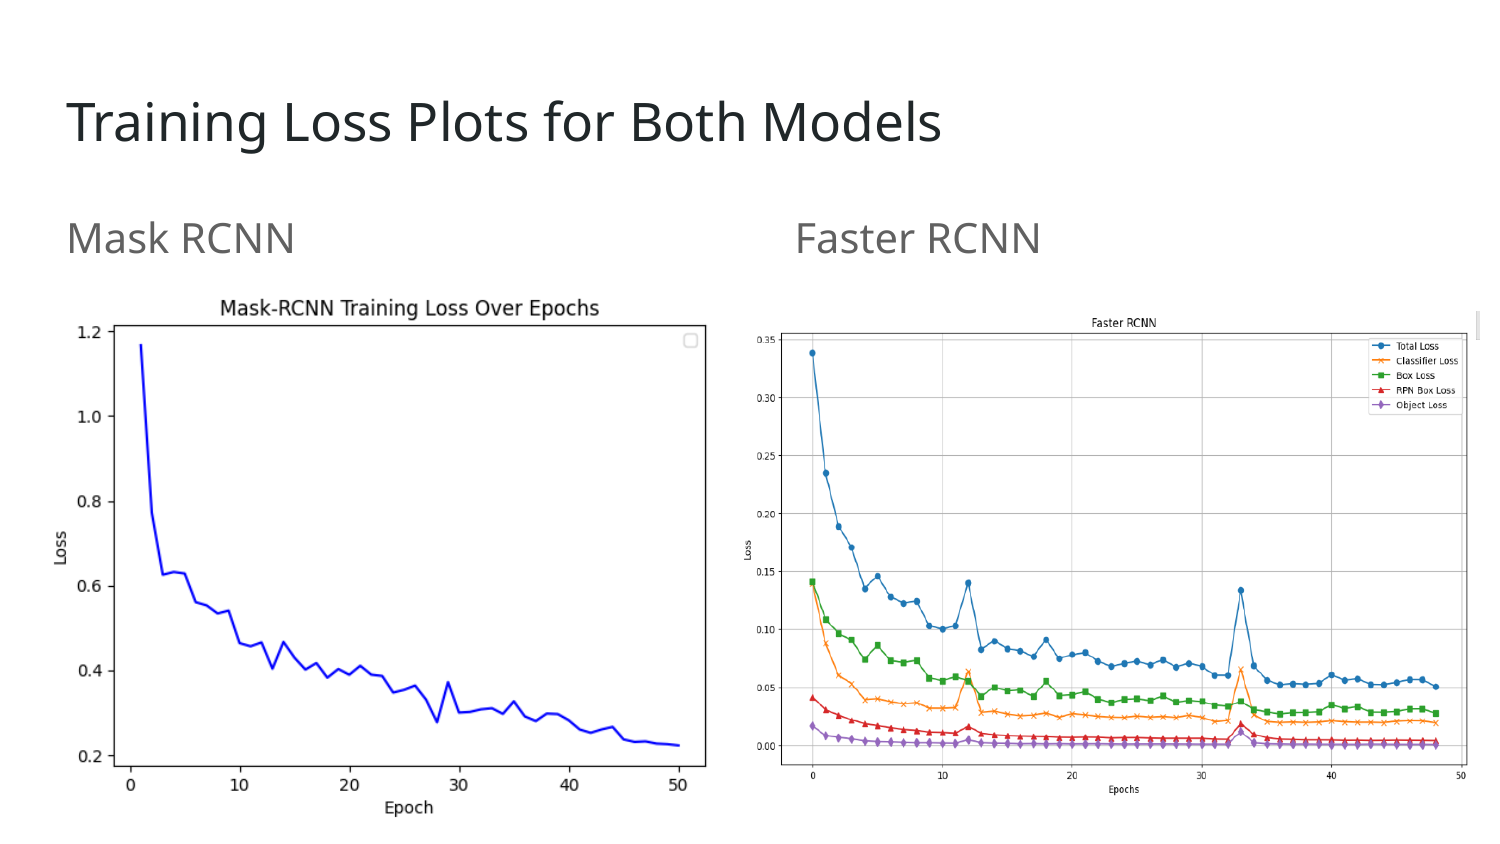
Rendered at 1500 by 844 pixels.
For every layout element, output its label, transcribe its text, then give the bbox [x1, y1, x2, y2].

list Faster RCNN [779, 189, 1308, 310]
title Training Loss Plots for Both Models [51, 72, 1449, 167]
list Mask RCNN [51, 189, 708, 285]
picture [41, 286, 718, 830]
picture [741, 311, 1480, 799]
